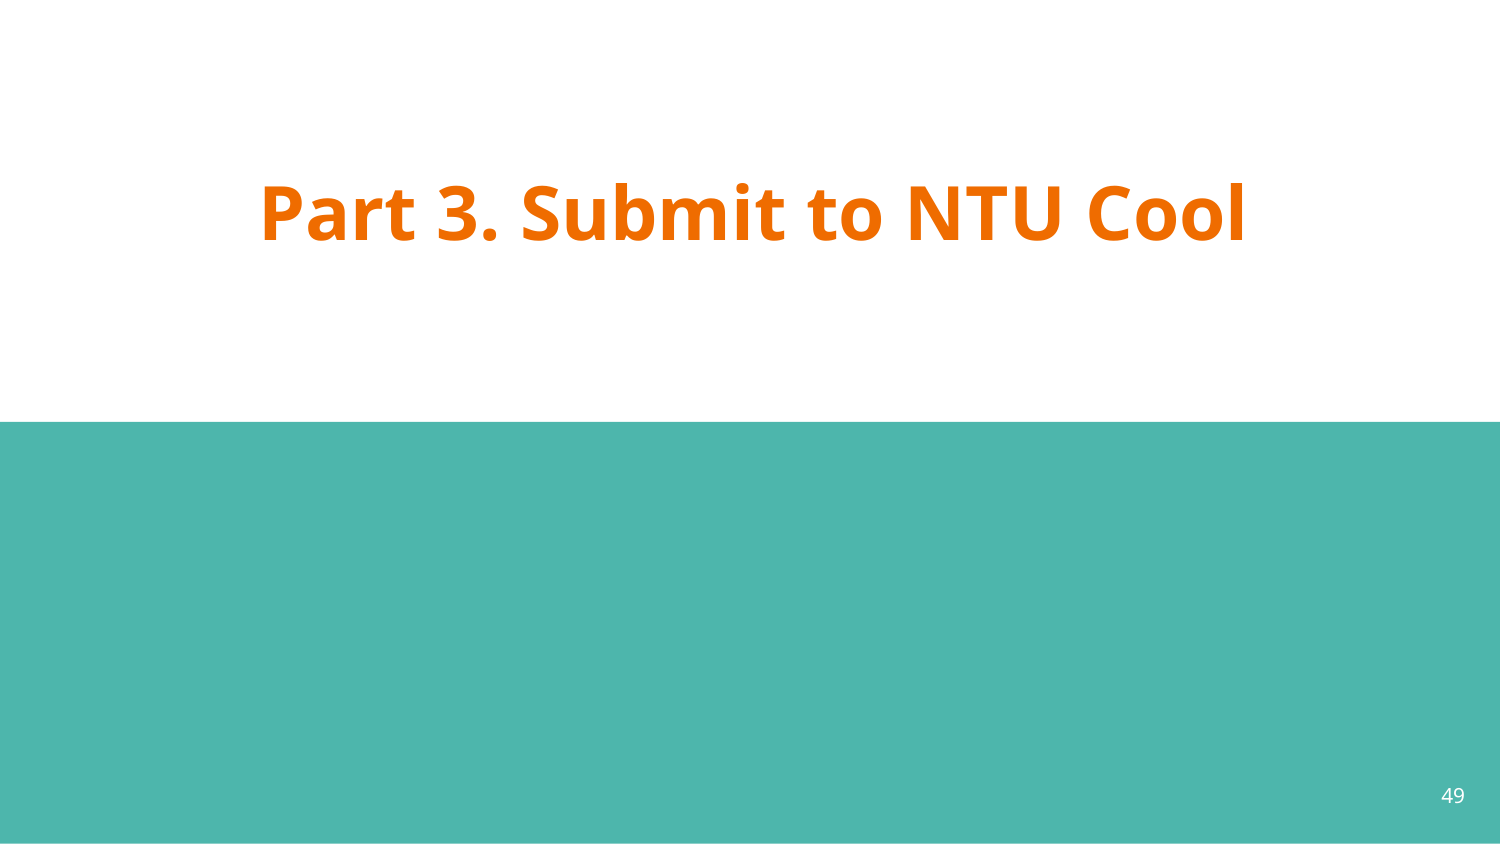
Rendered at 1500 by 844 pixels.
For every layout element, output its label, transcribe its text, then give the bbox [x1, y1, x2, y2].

title Part 3. Submit to NTU Cool [51, 133, 1458, 289]
slide_number ‹#› [1389, 764, 1480, 830]
